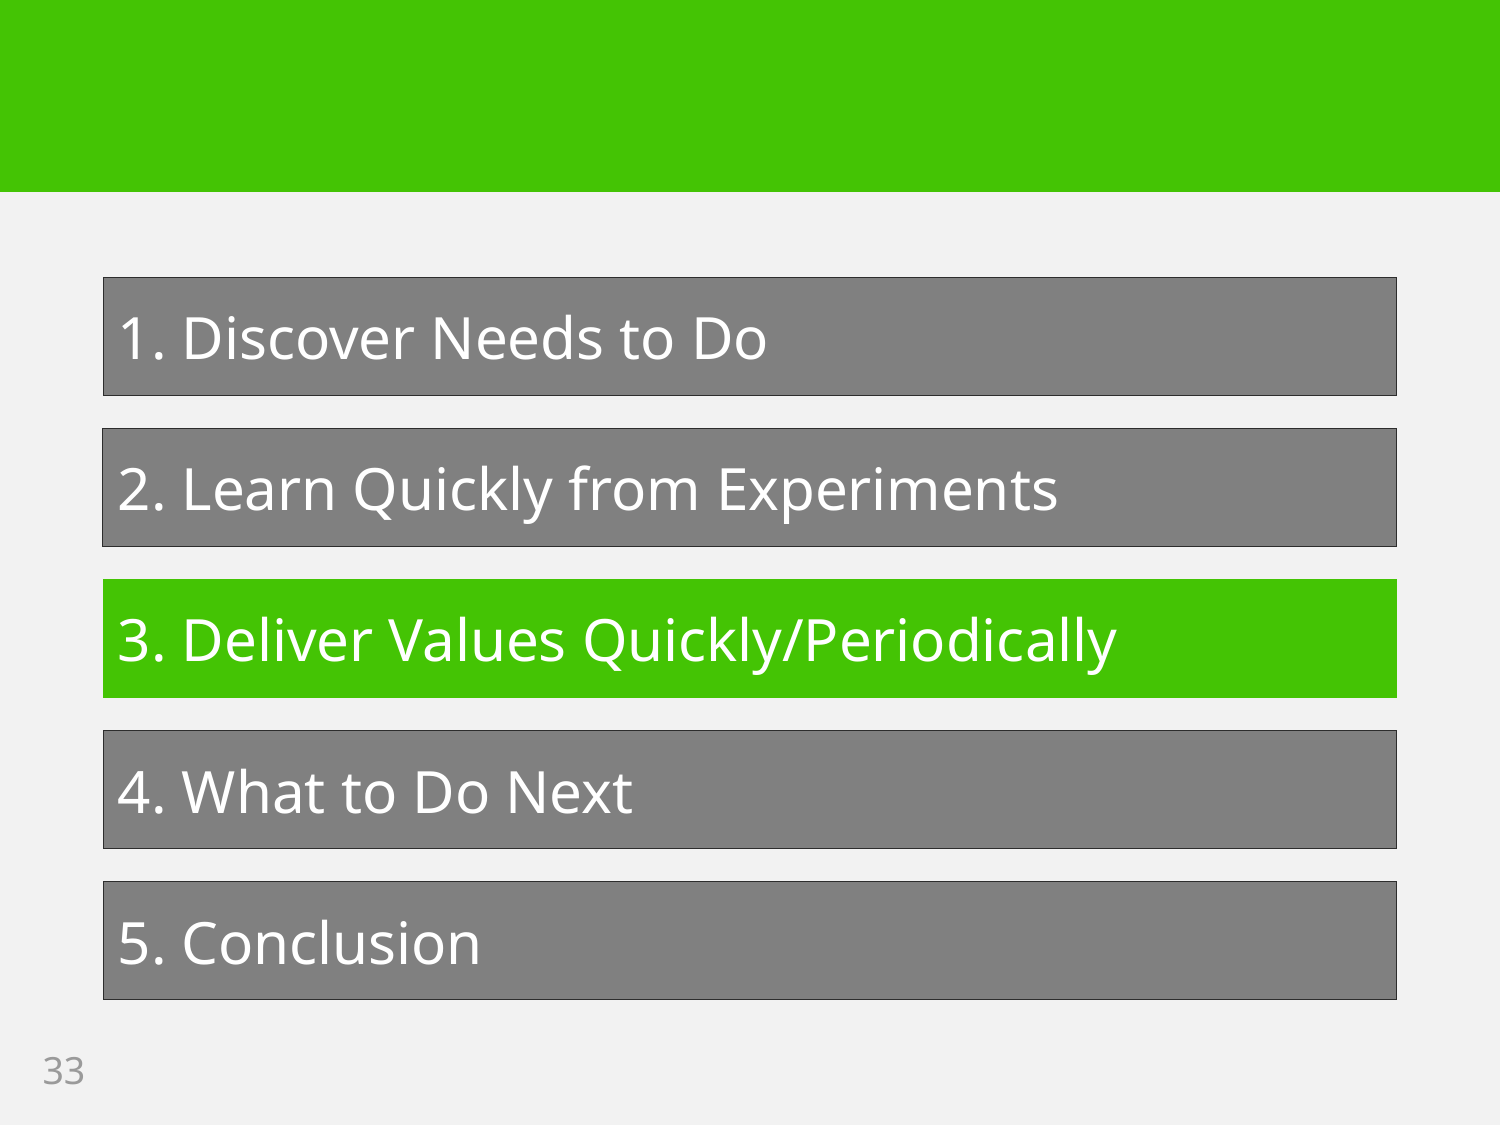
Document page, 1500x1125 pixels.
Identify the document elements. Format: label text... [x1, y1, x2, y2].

slide_number 33 [27, 1042, 146, 1102]
text_box 3. Deliver Values Quickly/Periodically [103, 579, 1397, 698]
text_box 5. Conclusion [103, 881, 1397, 1000]
text_box 2. Learn Quickly from Experiments [102, 428, 1397, 547]
text_box 4. What to Do Next [103, 730, 1397, 849]
text_box 1. Discover Needs to Do [103, 277, 1397, 396]
